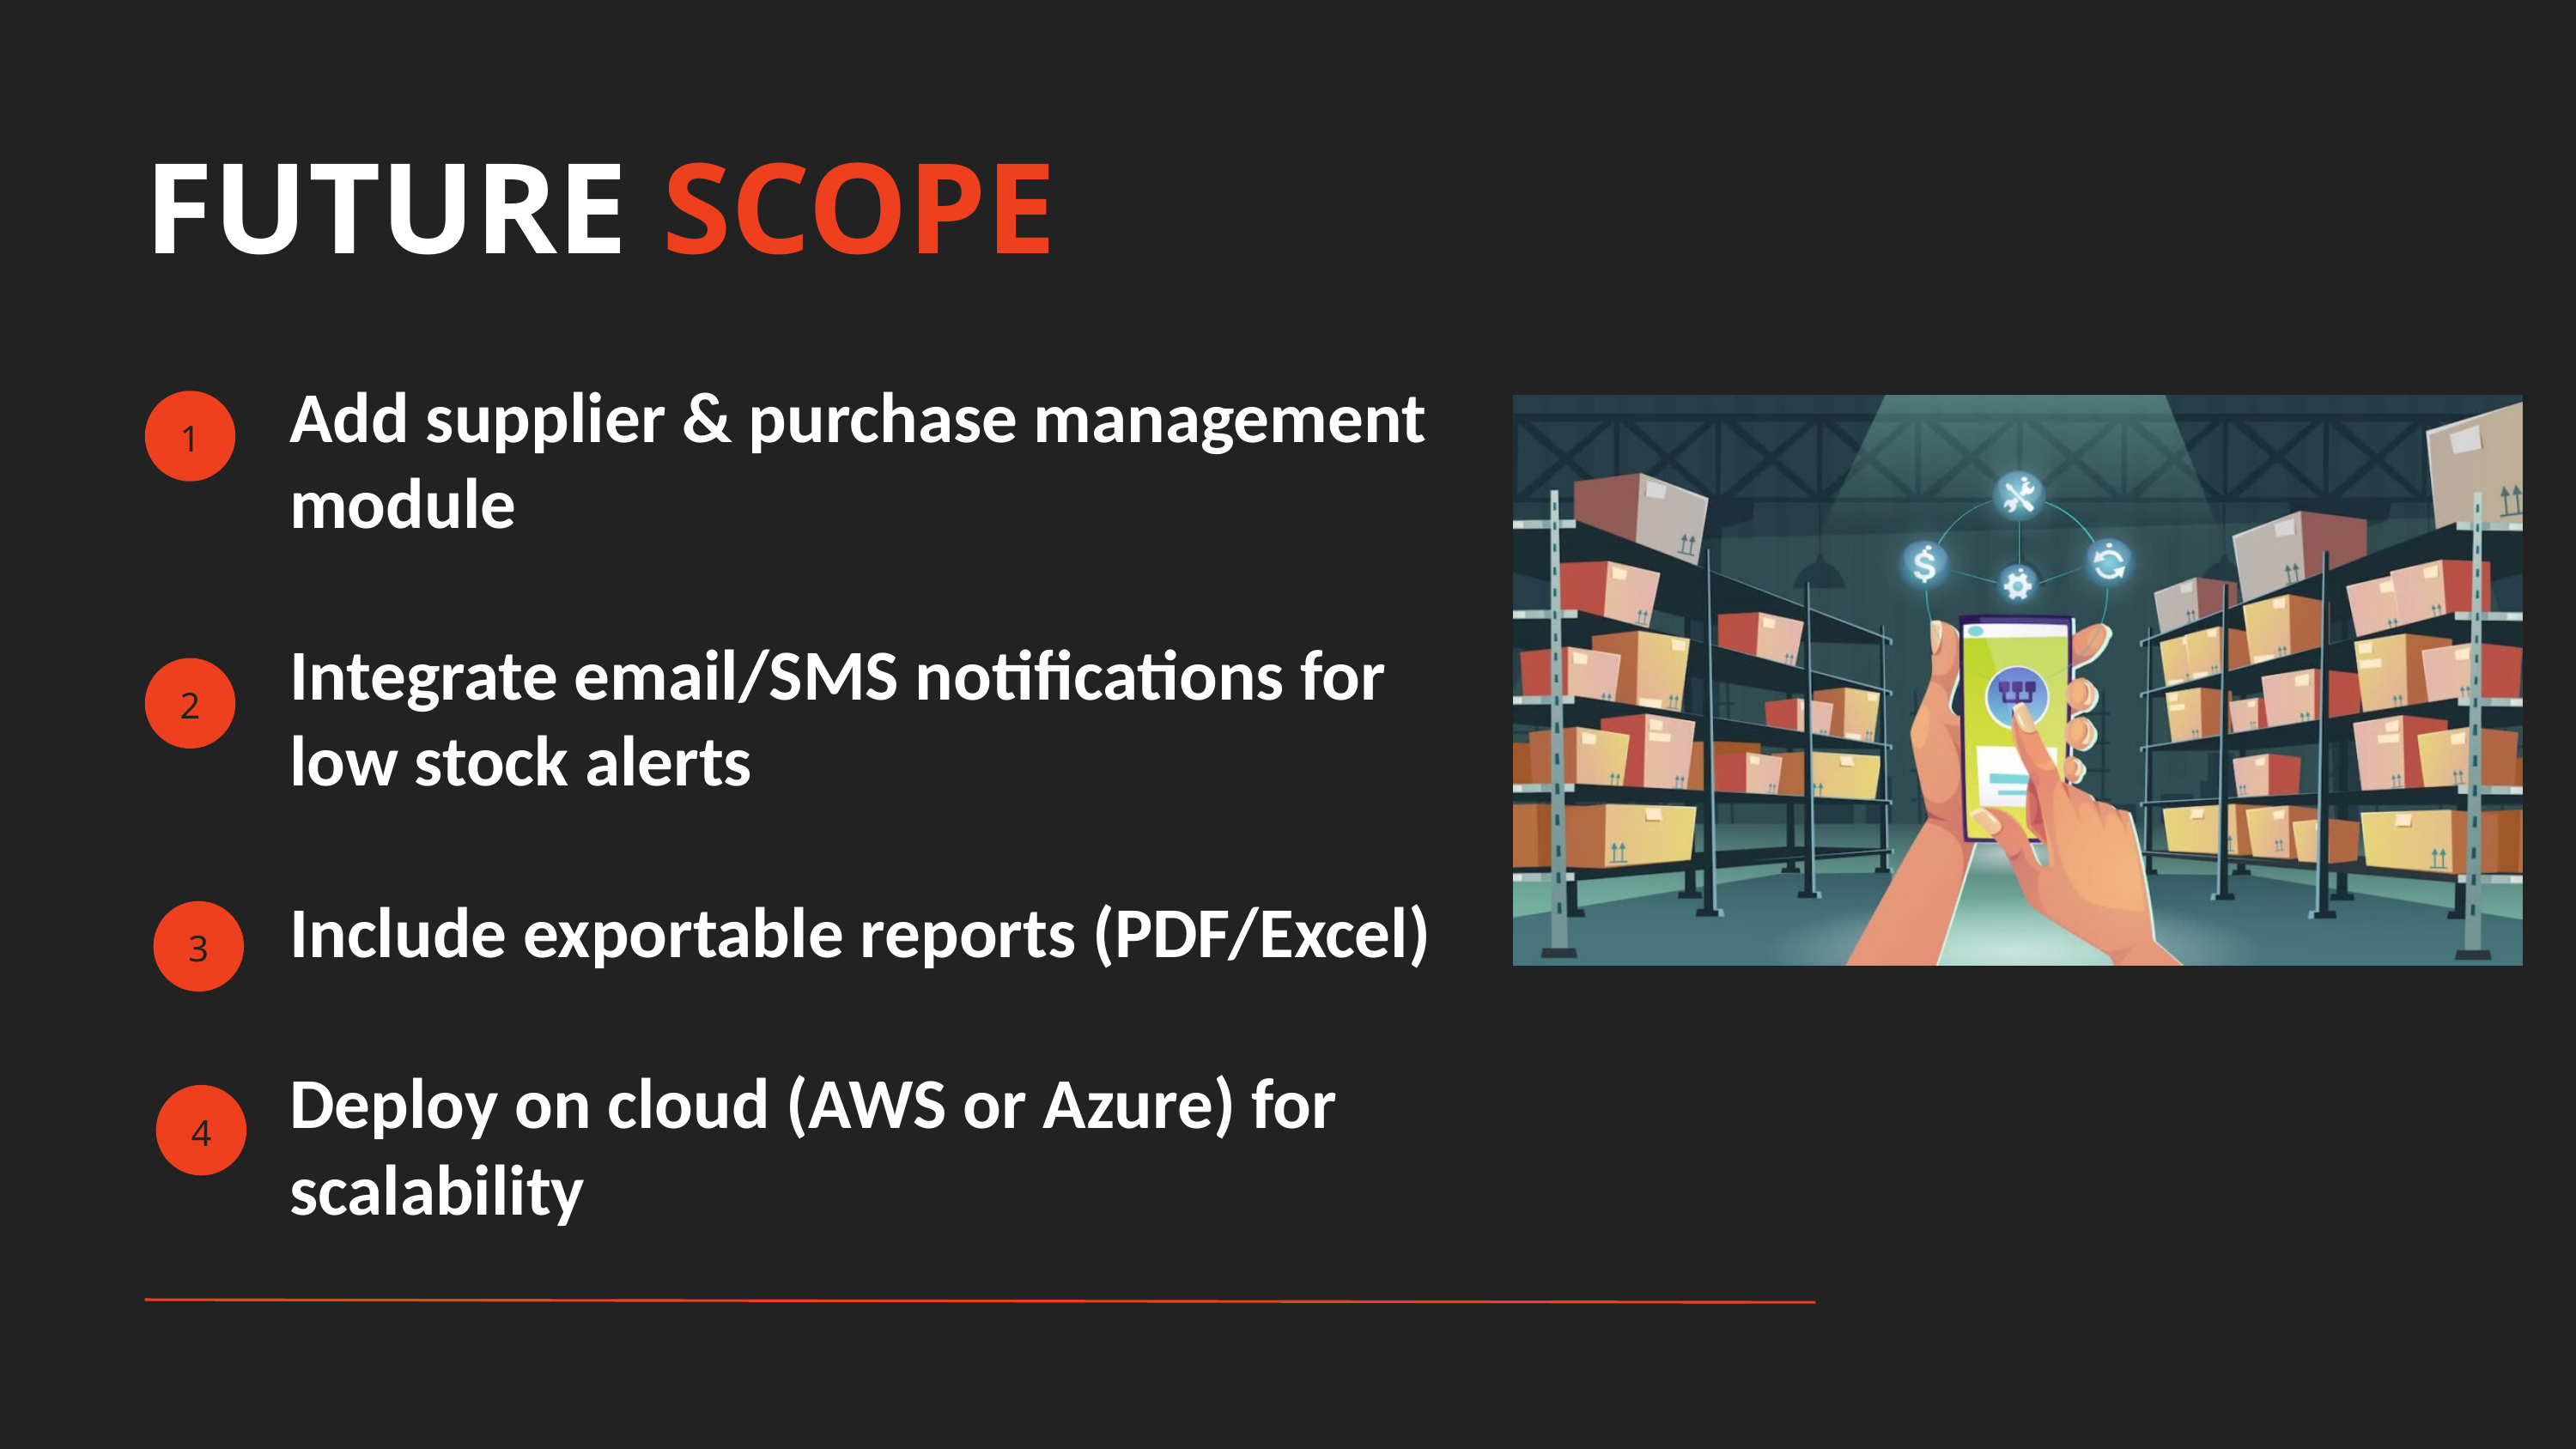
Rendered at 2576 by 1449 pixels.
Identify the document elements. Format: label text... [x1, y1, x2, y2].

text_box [153, 900, 245, 992]
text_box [144, 390, 236, 482]
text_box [144, 658, 236, 749]
text_box Add supplier & purchase management module Integrate email/SMS notifications for low stock alerts Include exportable reports (PDF/Excel) Deploy on cloud (AWS or Azure) for scalability [289, 370, 1468, 1229]
text_box FUTURE [144, 103, 662, 279]
text_box SCOPE [662, 103, 1298, 279]
picture [1513, 394, 2523, 966]
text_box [155, 1084, 247, 1176]
